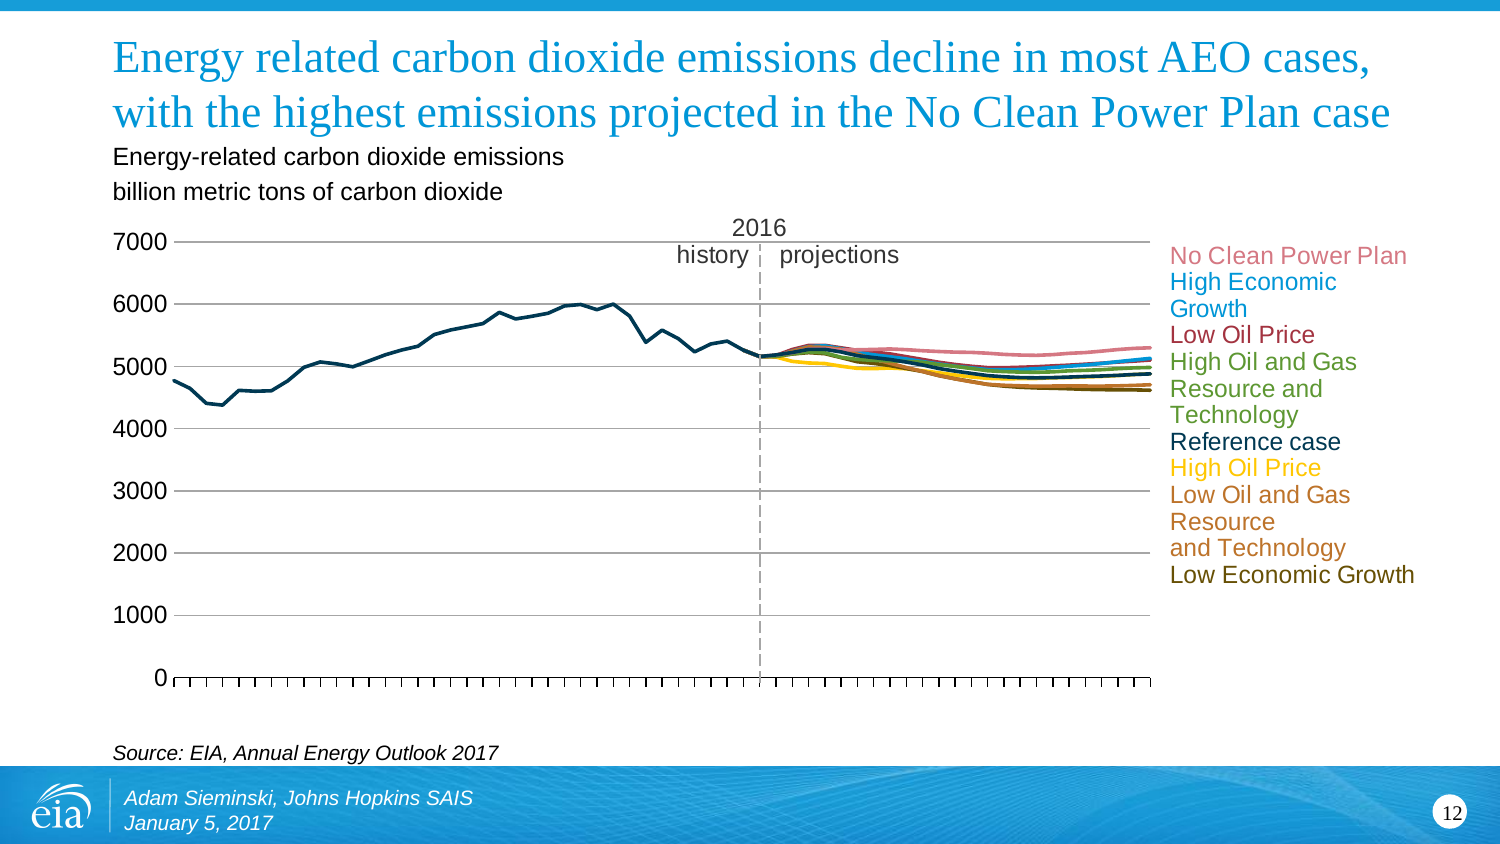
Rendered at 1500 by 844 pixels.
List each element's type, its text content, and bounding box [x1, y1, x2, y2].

list Energy-related carbon dioxide emissions billion metric tons of carbon dioxide [112, 137, 770, 206]
list Source: EIA, Annual Energy Outlook 2017 [112, 738, 1425, 766]
footer Adam Sieminski, Johns Hopkins SAIS January 5, 2017 [109, 786, 1290, 835]
chart [112, 214, 1426, 732]
picture [0, 766, 1500, 844]
title Energy related carbon dioxide emissions decline in most AEO cases, with the highest emissions projected in the No Clean Power Plan case [112, 11, 1425, 137]
slide_number 12 [1421, 789, 1485, 835]
